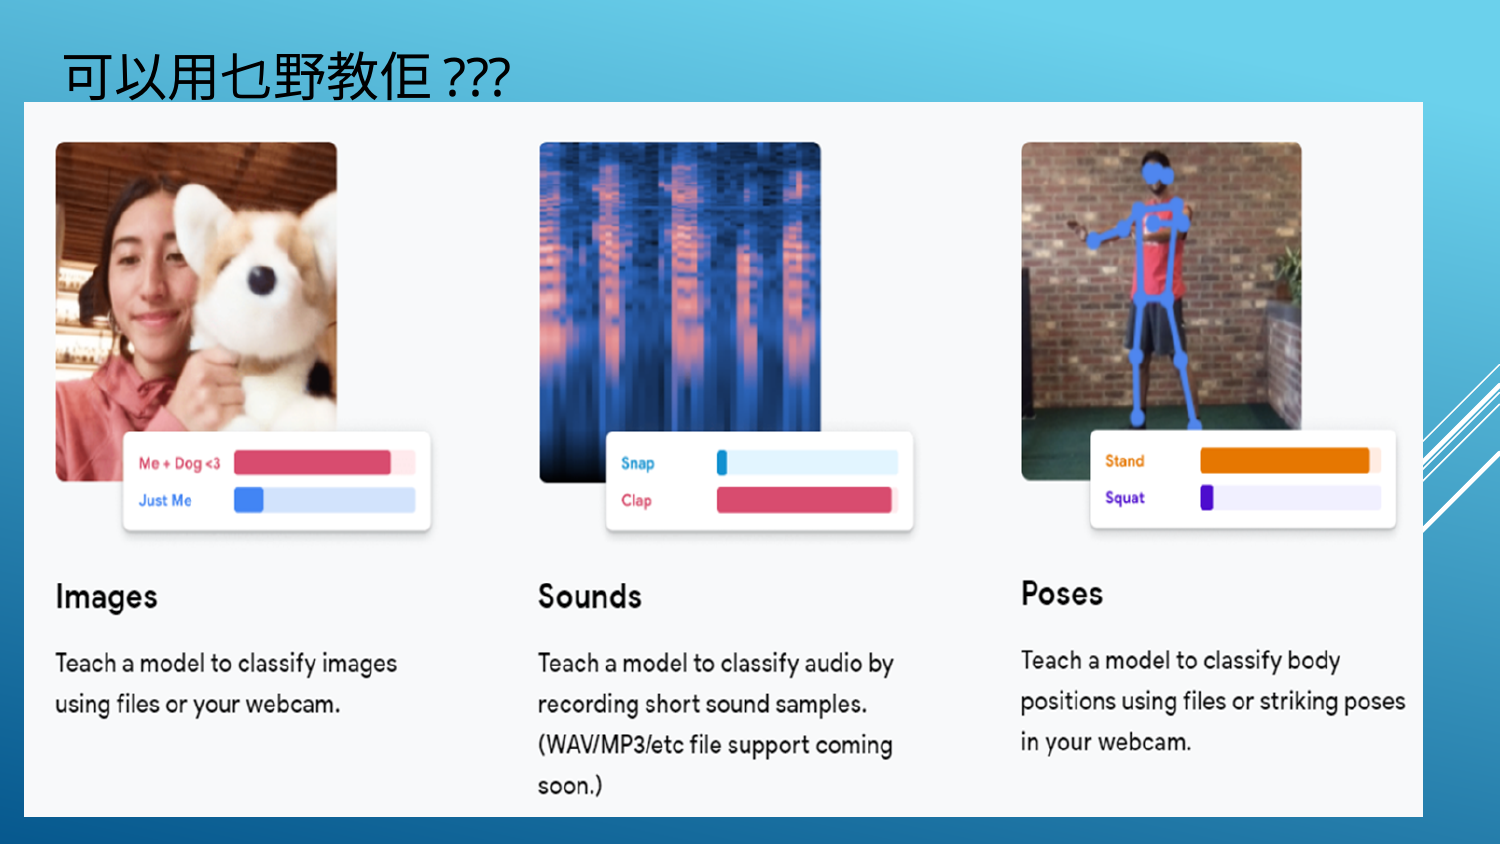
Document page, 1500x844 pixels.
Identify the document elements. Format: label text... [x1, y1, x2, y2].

title 可以用乜野教佢??? [46, 28, 1445, 123]
picture [24, 101, 1423, 818]
